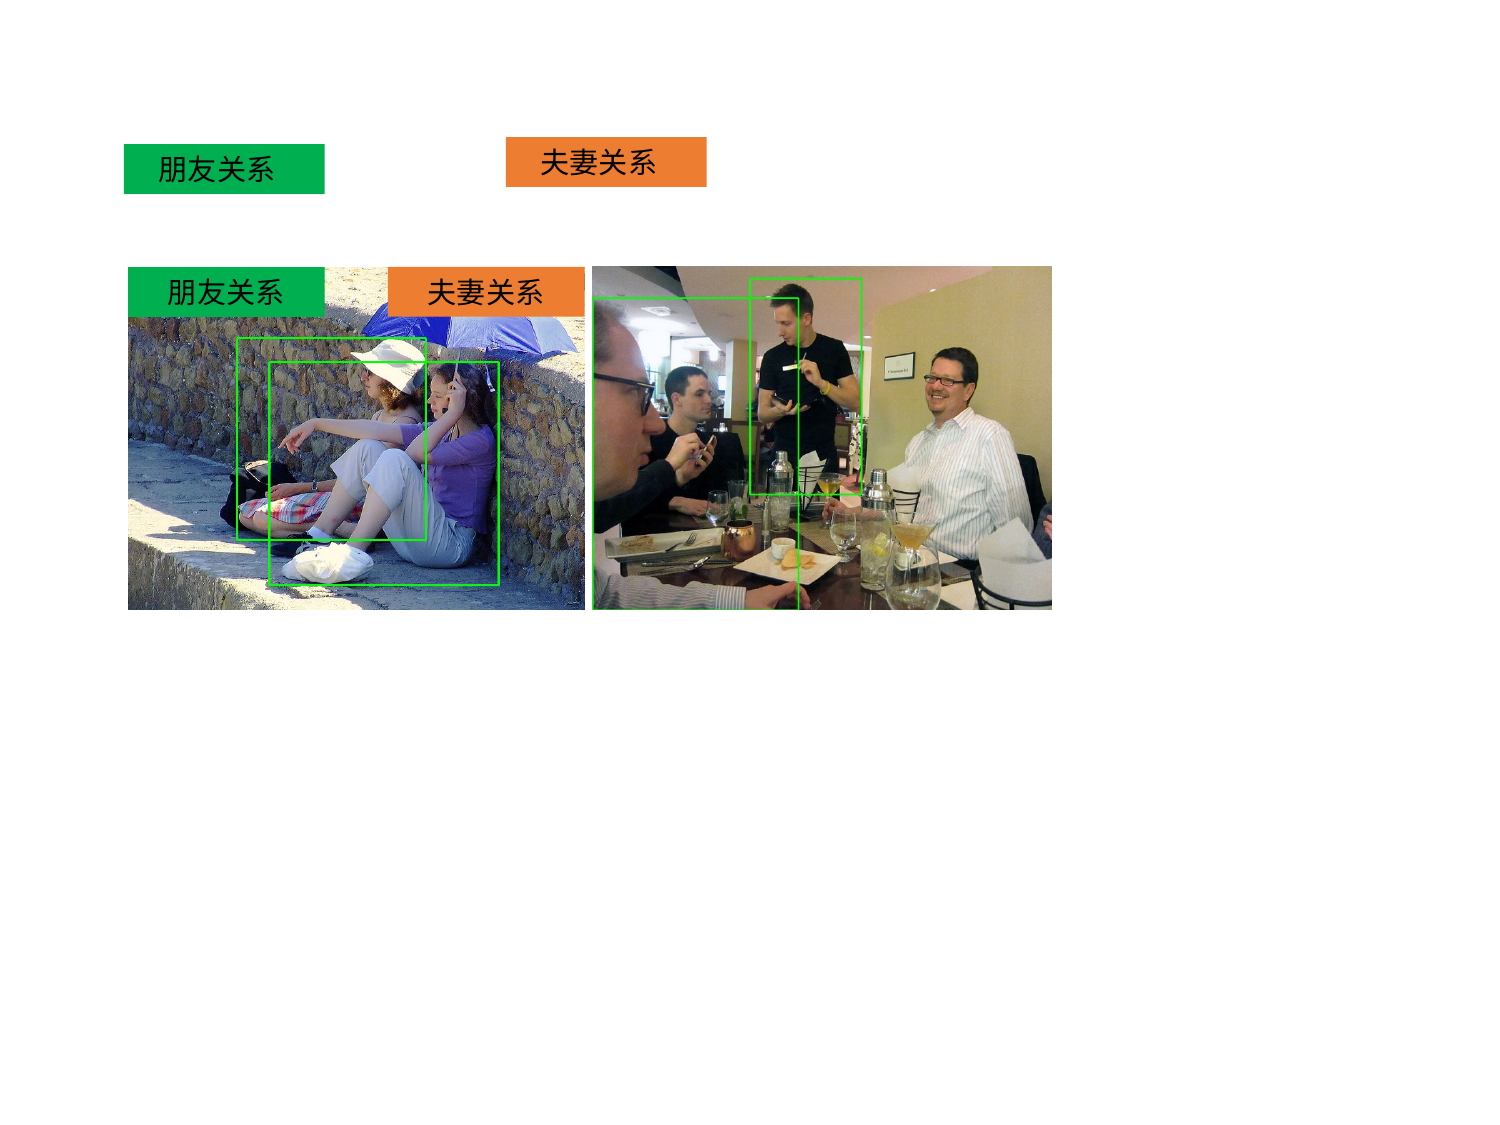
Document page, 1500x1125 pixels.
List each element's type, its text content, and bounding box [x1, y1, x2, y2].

picture [127, 267, 585, 610]
picture [591, 266, 1052, 610]
text_box 朋友关系 [123, 144, 325, 194]
text_box 夫妻关系 [505, 137, 707, 187]
